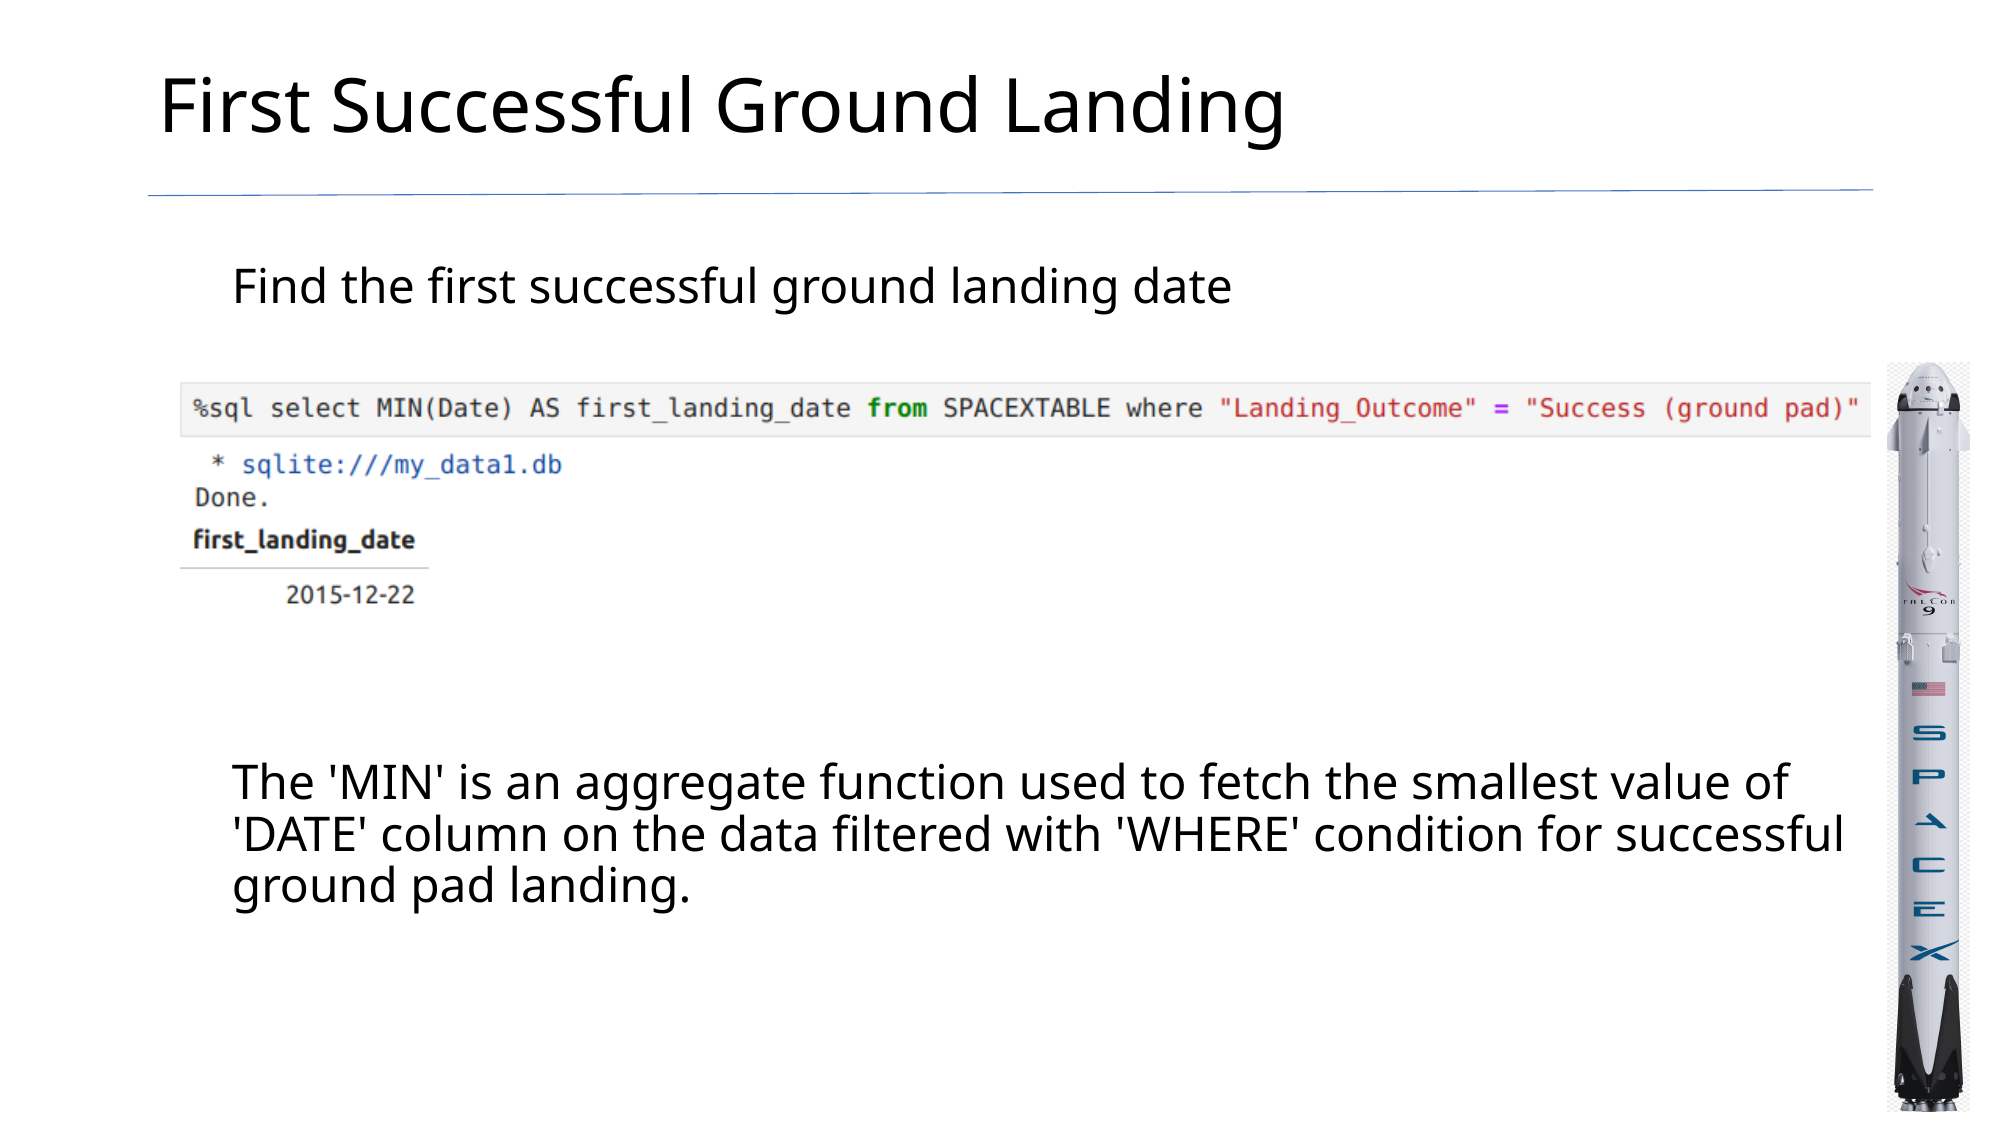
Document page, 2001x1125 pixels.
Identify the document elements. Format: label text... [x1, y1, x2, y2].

list Find the first successful ground landing date The 'MIN' is an aggregate function used to fetch the smallest value of 'DATE' column on the data filtered with 'WHERE' condition for successful ground pad landing. [141, 254, 1867, 1014]
picture [1887, 362, 1970, 1112]
picture [168, 370, 1871, 635]
title First Successful Ground Landing [143, 0, 1869, 217]
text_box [147, 189, 1874, 196]
